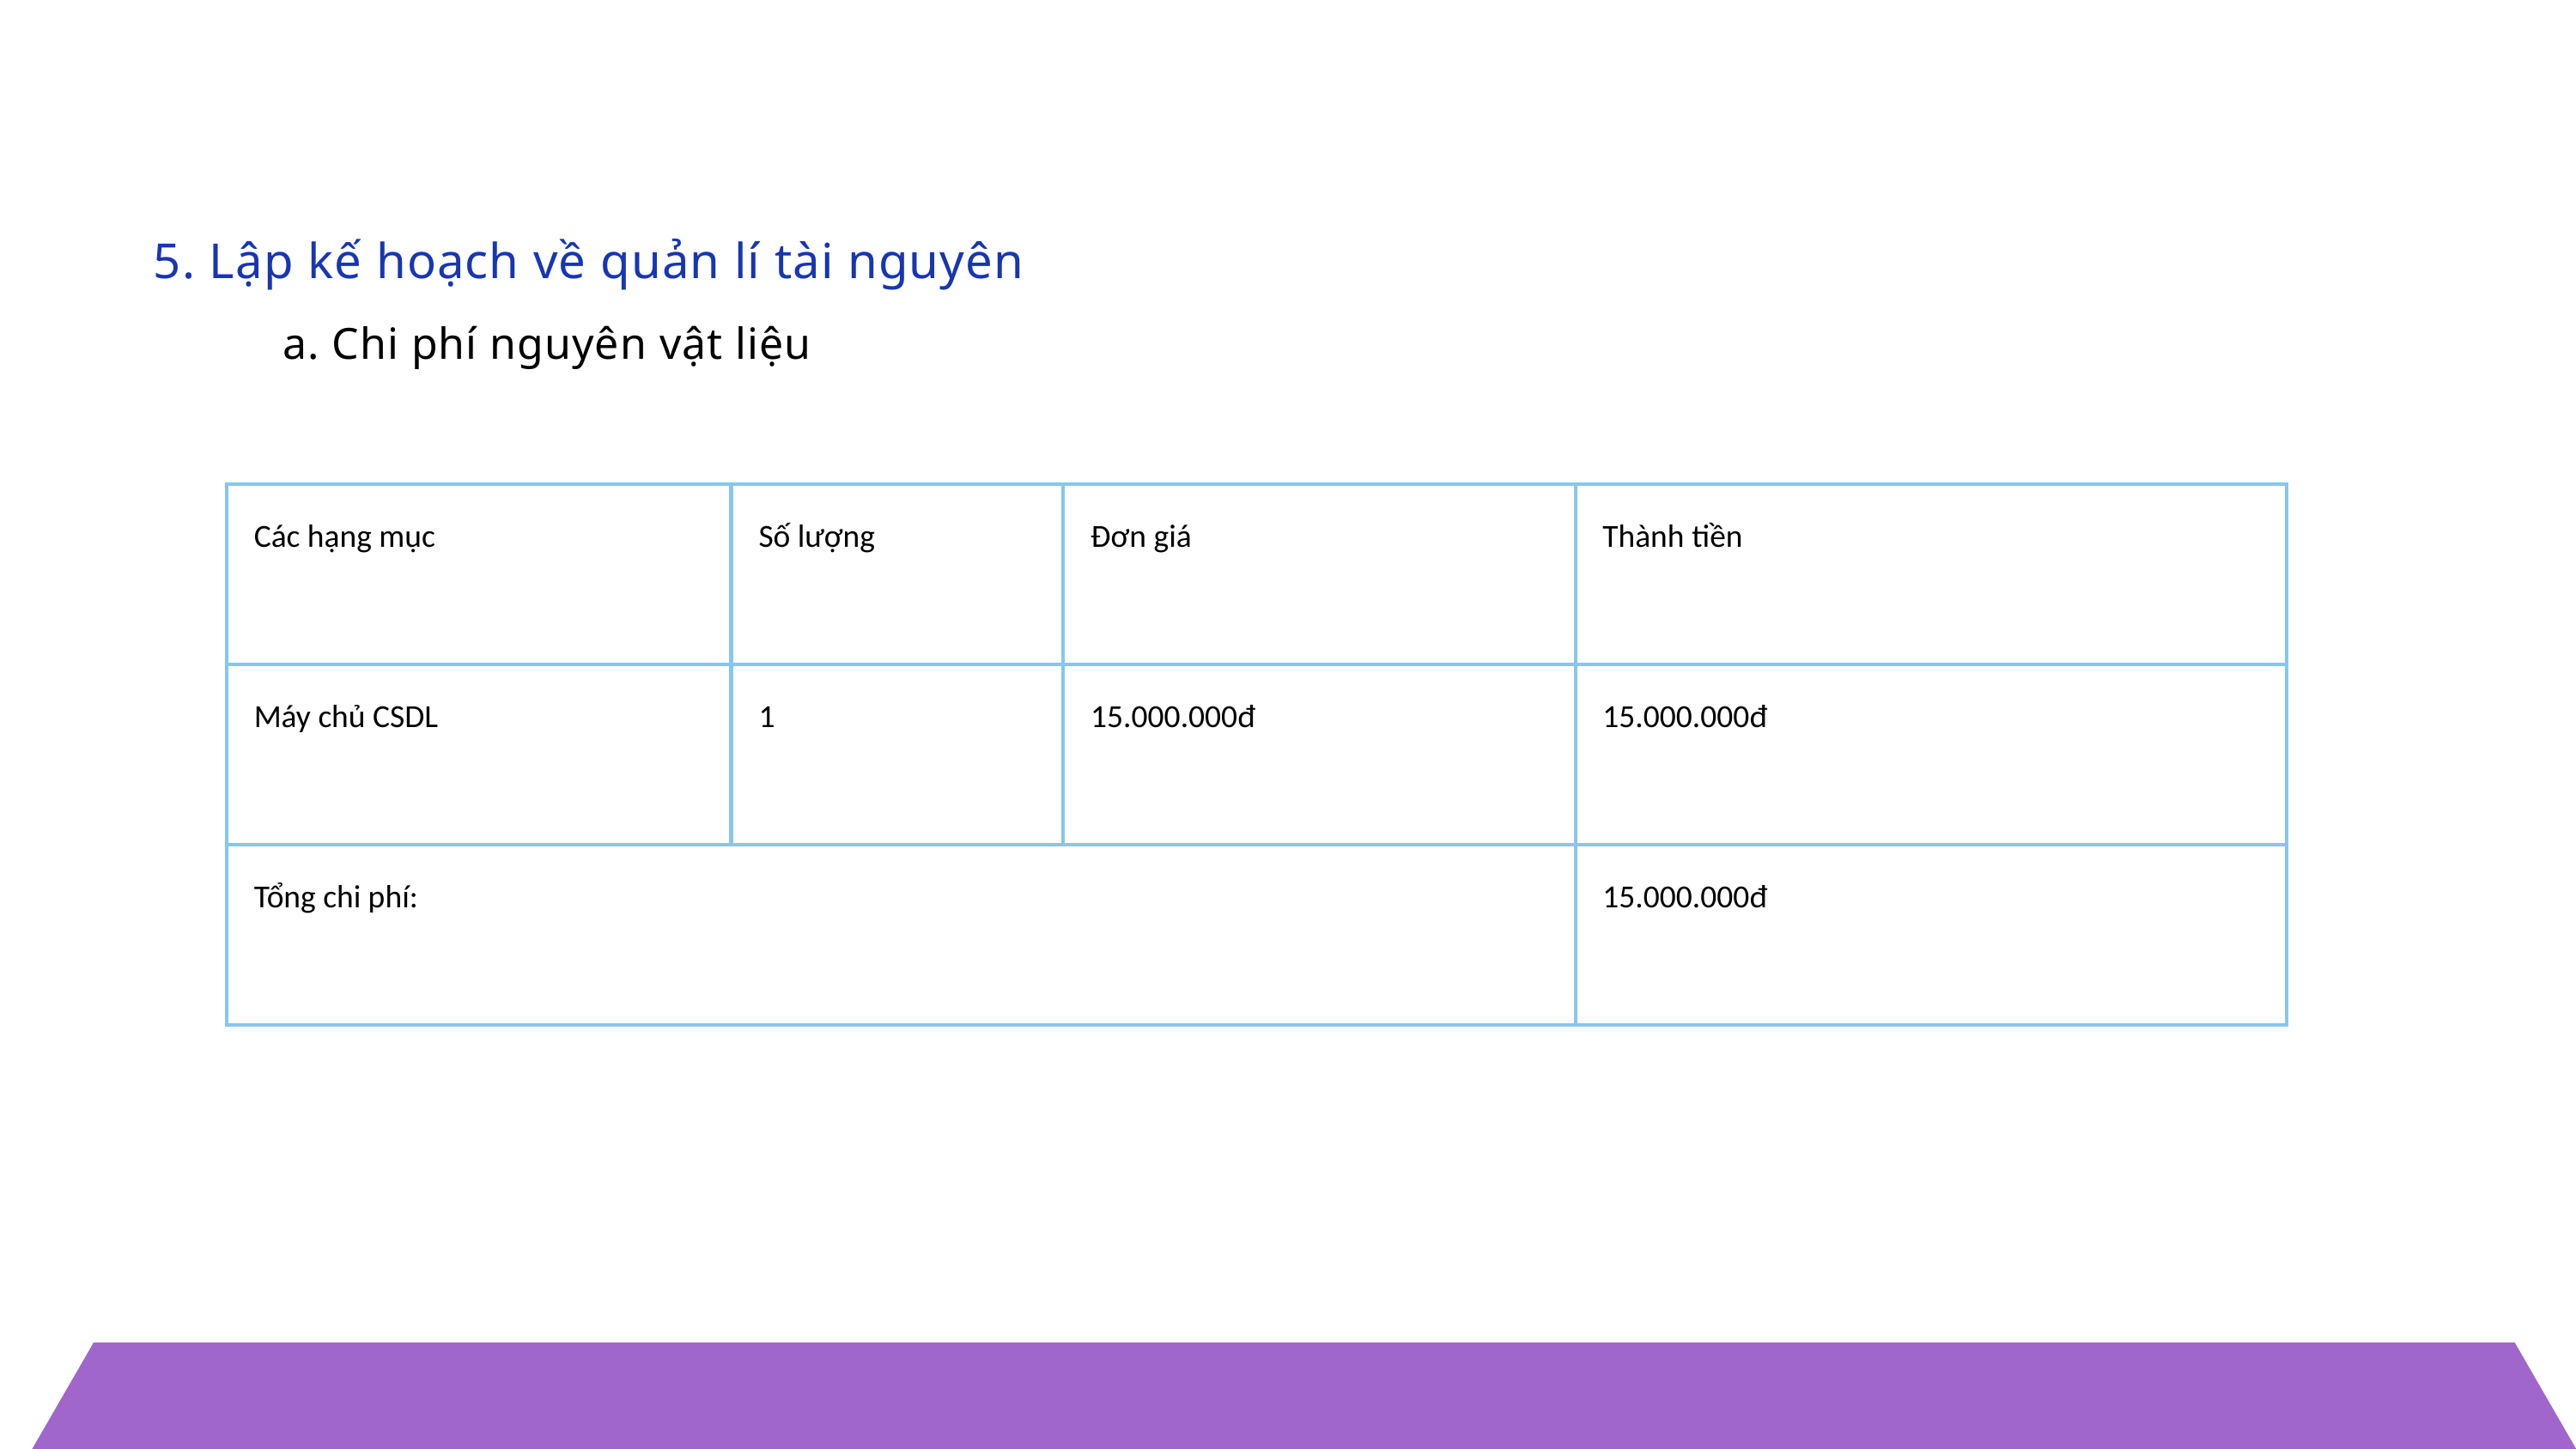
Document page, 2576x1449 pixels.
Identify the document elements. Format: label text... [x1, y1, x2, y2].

table_cell 15.000.000đ [1577, 666, 2285, 843]
table_cell Tổng chi phí: [228, 846, 1574, 1023]
table_header Đơn giá [1065, 486, 1574, 663]
table_cell 15.000.000đ [1577, 846, 2285, 1023]
table_header Các hạng mục [228, 486, 729, 663]
text_box 5. Lập kế hoạch về quản lí tài nguyên [144, 225, 1035, 288]
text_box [32, 1342, 2576, 1449]
text_box a. Chi phí nguyên vật liệu [277, 312, 817, 368]
table_cell 1 [733, 666, 1061, 843]
table_cell 15.000.000đ [1065, 666, 1574, 843]
table_cell Máy chủ CSDL [228, 666, 729, 843]
table_header Thành tiền [1577, 486, 2285, 663]
table_header Số lượng [733, 486, 1061, 663]
